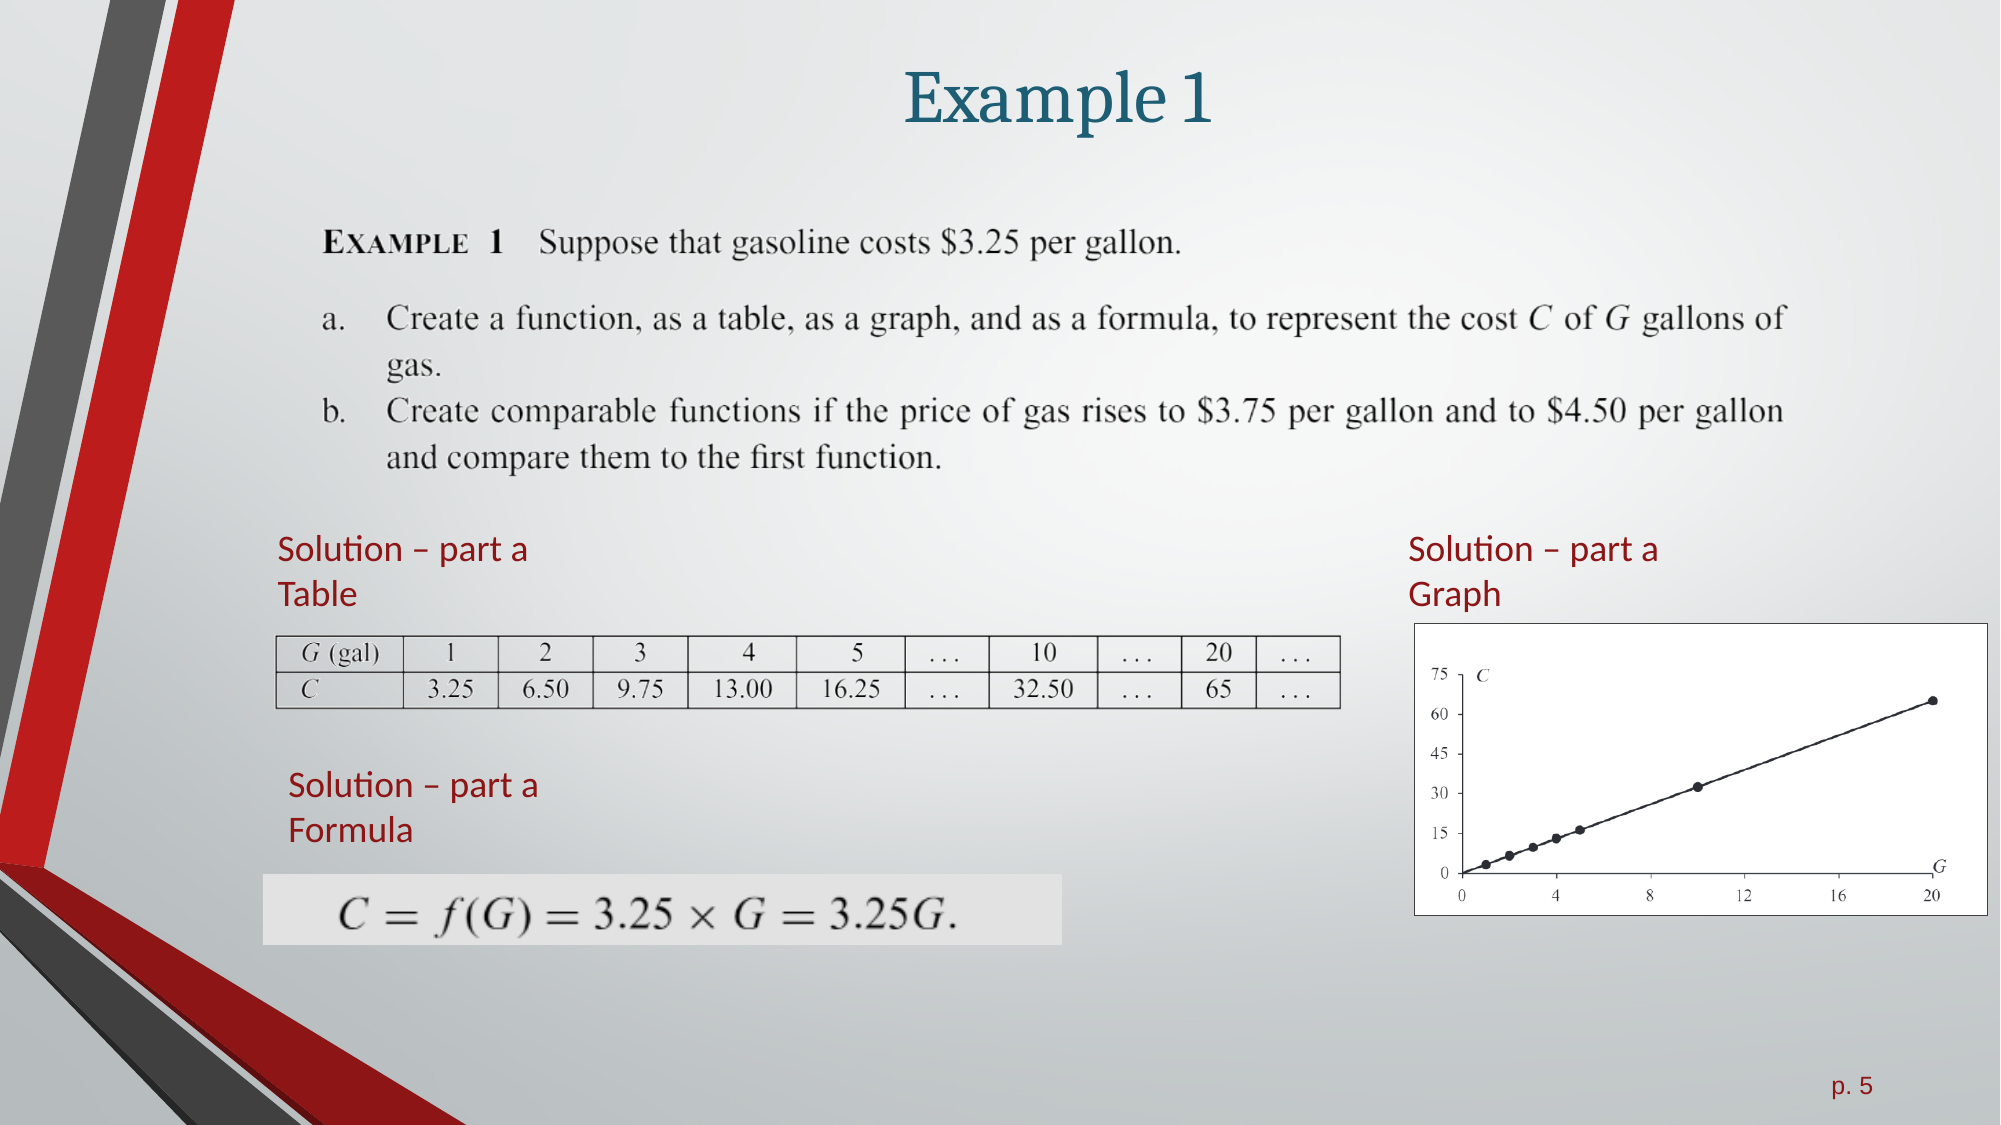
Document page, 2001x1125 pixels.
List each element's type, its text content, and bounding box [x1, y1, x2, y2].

picture [1414, 622, 1988, 916]
text_box Solution – part a Table [262, 517, 589, 618]
text_box Solution – part a Formula [273, 753, 600, 858]
text_box Solution – part a Graph [1393, 517, 1720, 622]
title Example 1 [214, 39, 1900, 145]
picture [262, 618, 1362, 739]
picture [262, 874, 1063, 945]
picture [242, 192, 1854, 506]
